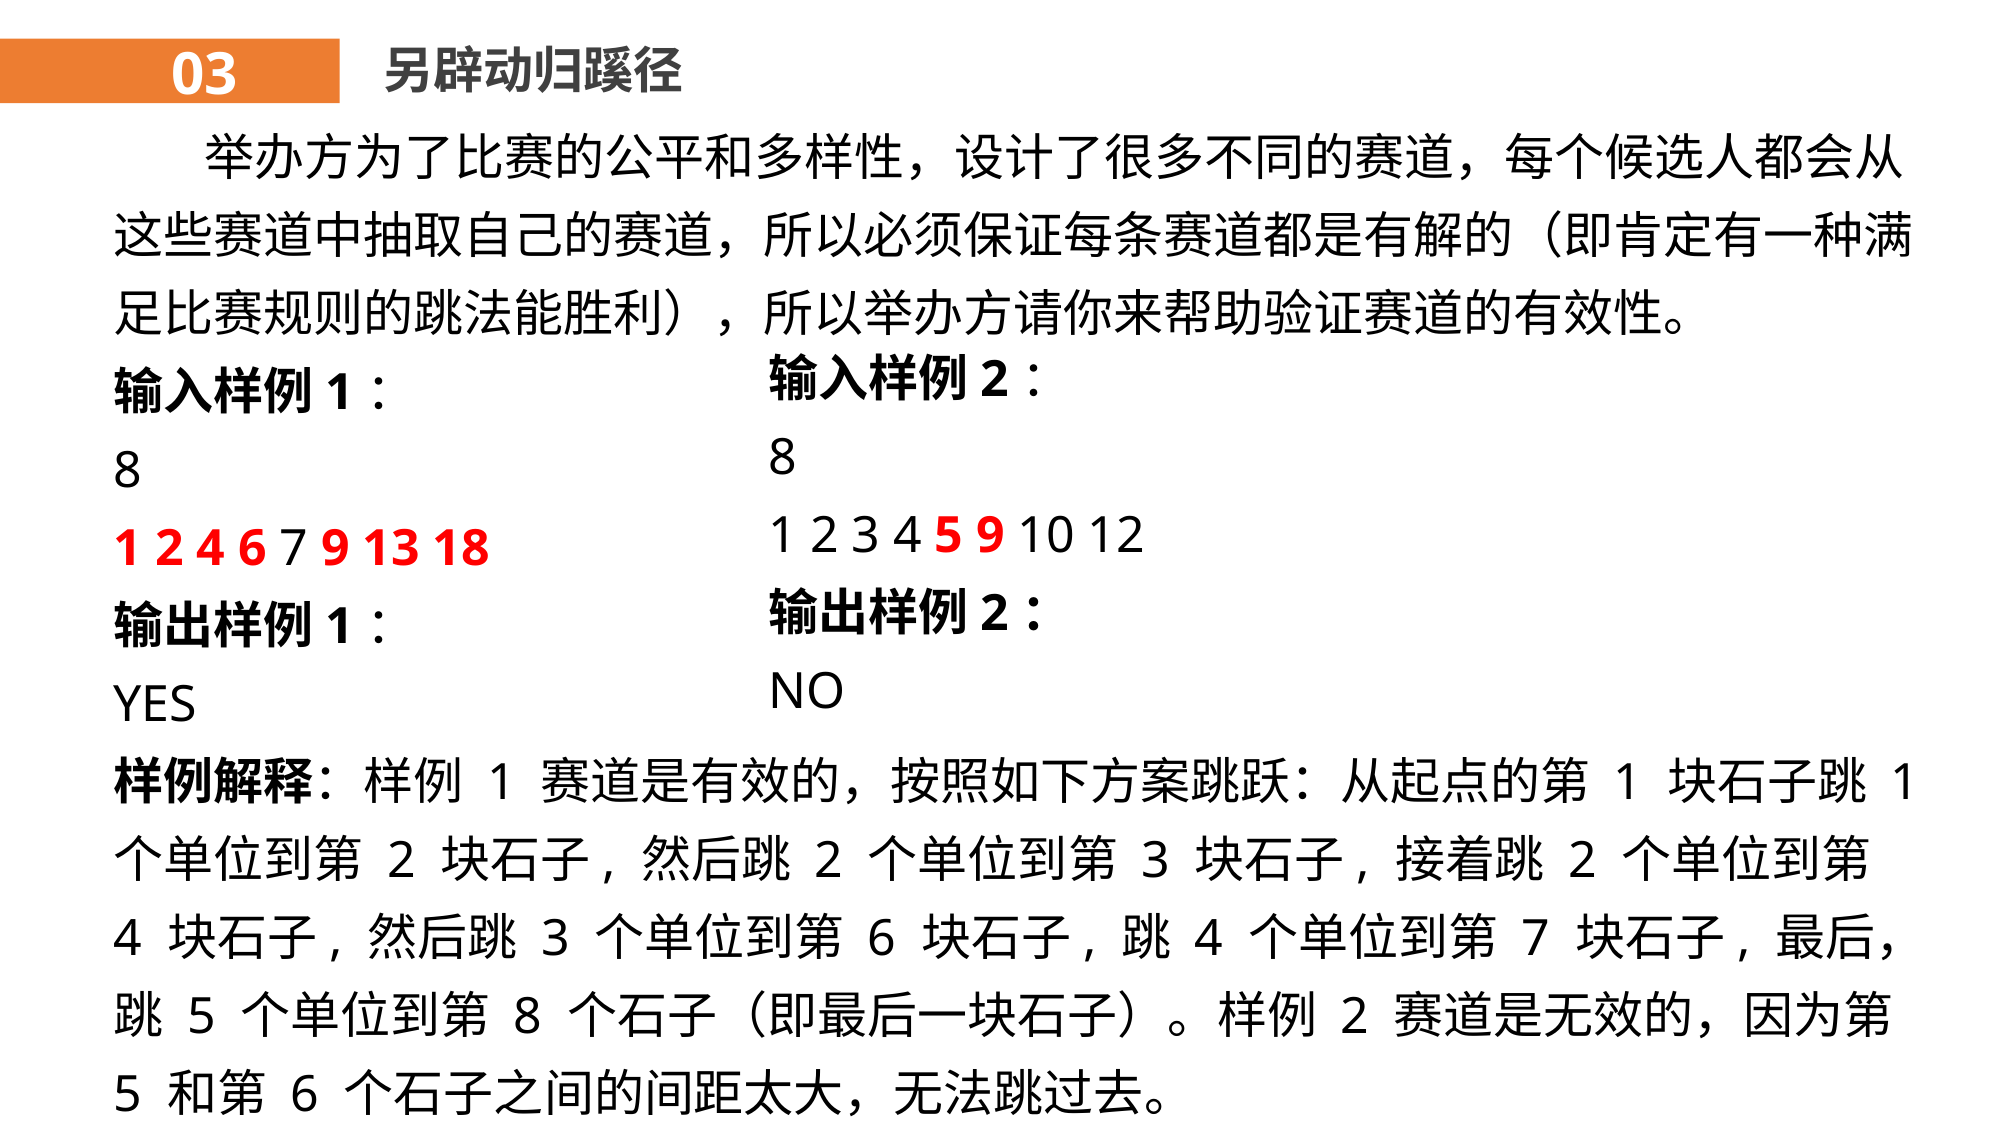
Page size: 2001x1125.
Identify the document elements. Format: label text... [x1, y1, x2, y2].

text_box 输入样例2： 8 1 2 3 4 5 9 10 12 输出样例2： NO [753, 321, 1456, 726]
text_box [0, 31, 1127, 107]
text_box 举办方为了比赛的公平和多样性，设计了很多不同的赛道，每个候选人都会从这些赛道中抽取自己的赛道，所以必须保证每条赛道都是有解的（即肯定有一种满足比赛规则的跳法能胜利），所以举办方请你来帮助验证赛道的有效性。 输入样例1： 8 1 2 4 6 7 9 13 18 输出样例1： YES 样例解释：样例 1 赛道是有效的，按照如下方案跳跃：从起点的第 1 块石子跳 1 个单位到第 2 块石子, 然后跳 2 个单位到第 3 块石子, 接着跳 2 个单位到第 4 块石子, 然后跳 3 个单位到第 6 块石子, 跳 4 个单位到第 7 块石子, 最后，跳 5 个单位到第 8 个石子（即最后一块石子）。样例 2 赛道是无效的，因为第 5 和第 6 个石子之间的间距太大，无法跳过去。 [99, 100, 1937, 1106]
